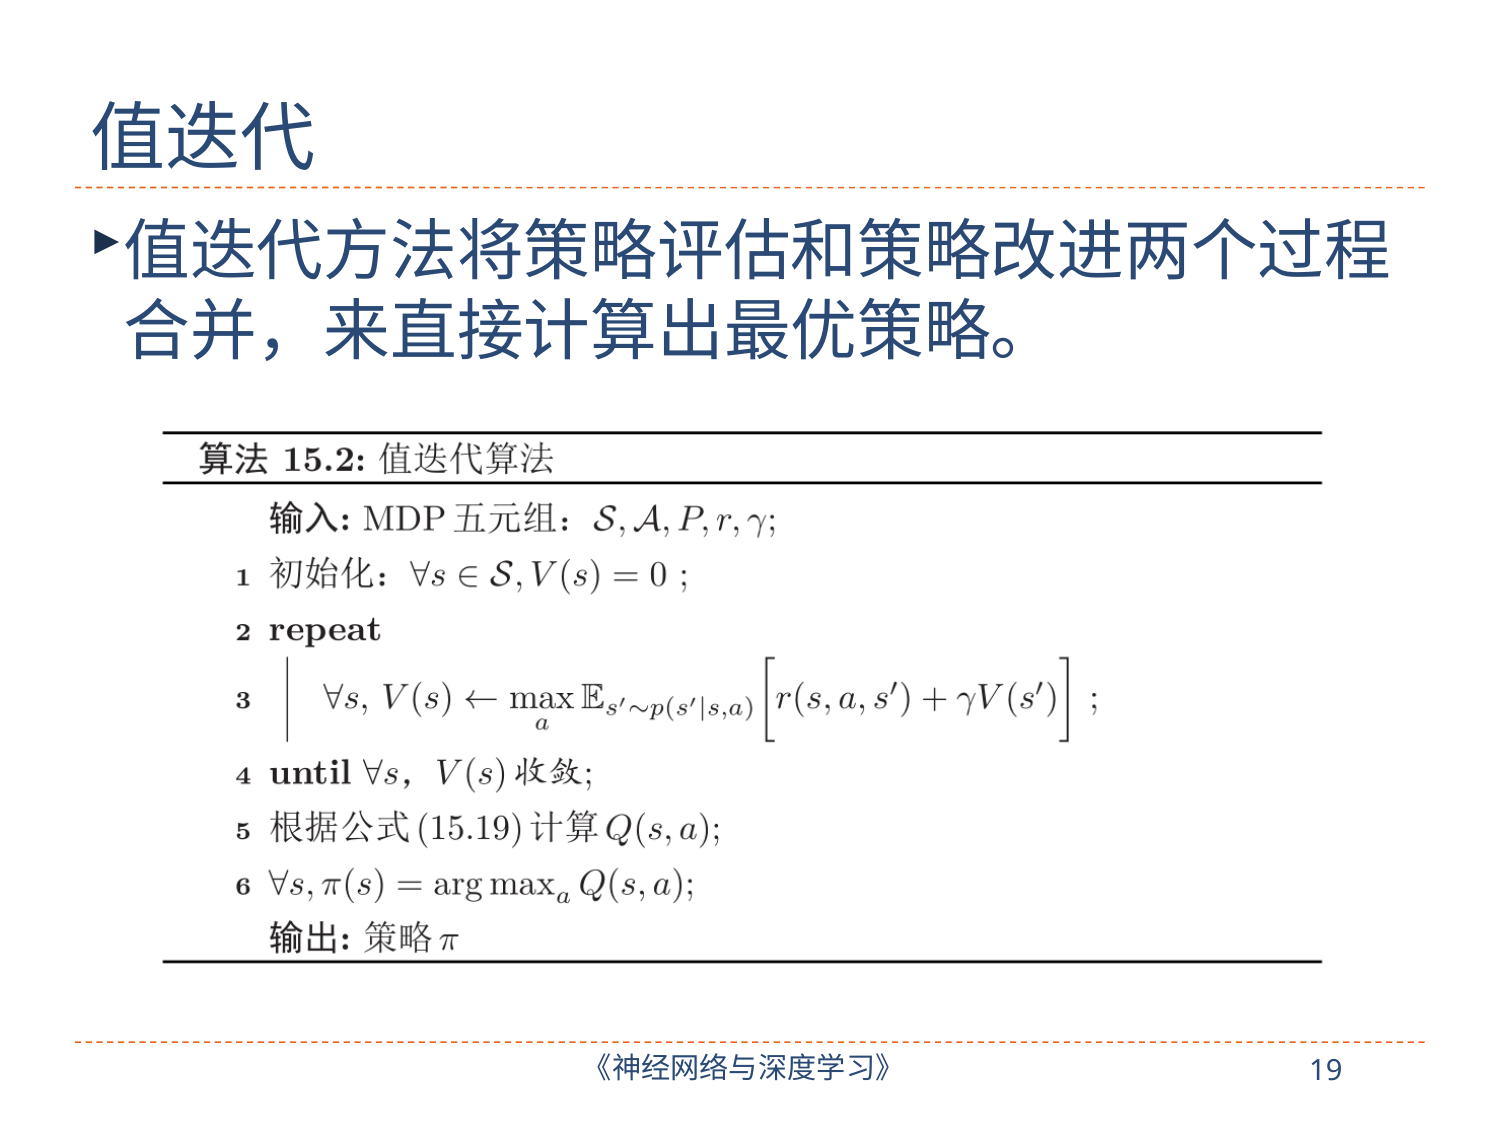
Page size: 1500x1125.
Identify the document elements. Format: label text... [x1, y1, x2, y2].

picture [149, 412, 1355, 976]
list 值迭代方法将策略评估和策略改进两个过程合并，来直接计算出最优策略。 [75, 200, 1425, 1010]
title 值迭代 [75, 24, 1425, 188]
